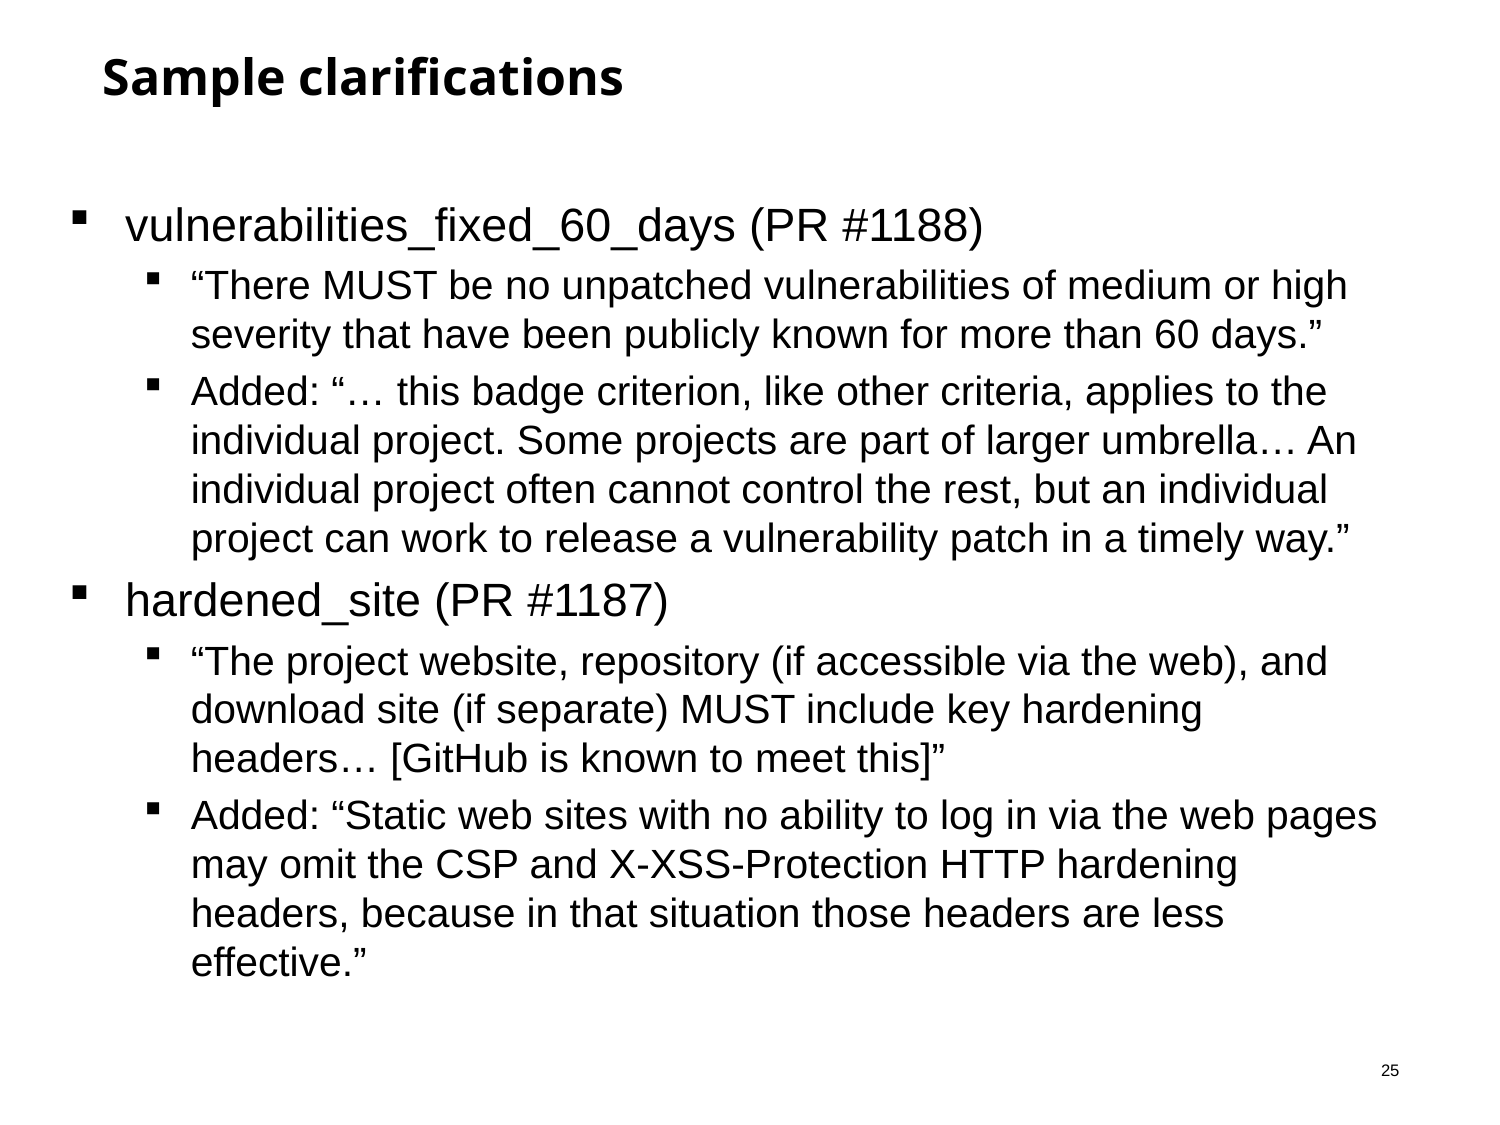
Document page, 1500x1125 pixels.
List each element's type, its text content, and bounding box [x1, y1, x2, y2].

title Sample clarifications [87, 37, 1376, 113]
slide_number 24 [1101, 1012, 1415, 1088]
list vulnerabilities_fixed_60_days (PR #1188) “There MUST be no unpatched vulnerabilities of medium or high severity that have been publicly known for more than 60 days.” Added: “… this badge criterion, like other criteria, applies to the individual project. Some projects are part of larger umbrella… An individual project often cannot control the rest, but an individual project can work to release a vulnerability patch in a timely way.” hardened_site (PR #1187) “The project website, repository (if accessible via the web), and download site (if separate) MUST include key hardening headers… [GitHub is known to meet this]” Added: “Static web sites with no ability to log in via the web pages may omit the CSP and X-XSS-Protection HTTP hardening headers, because in that situation those headers are less effective.” [53, 187, 1401, 1013]
